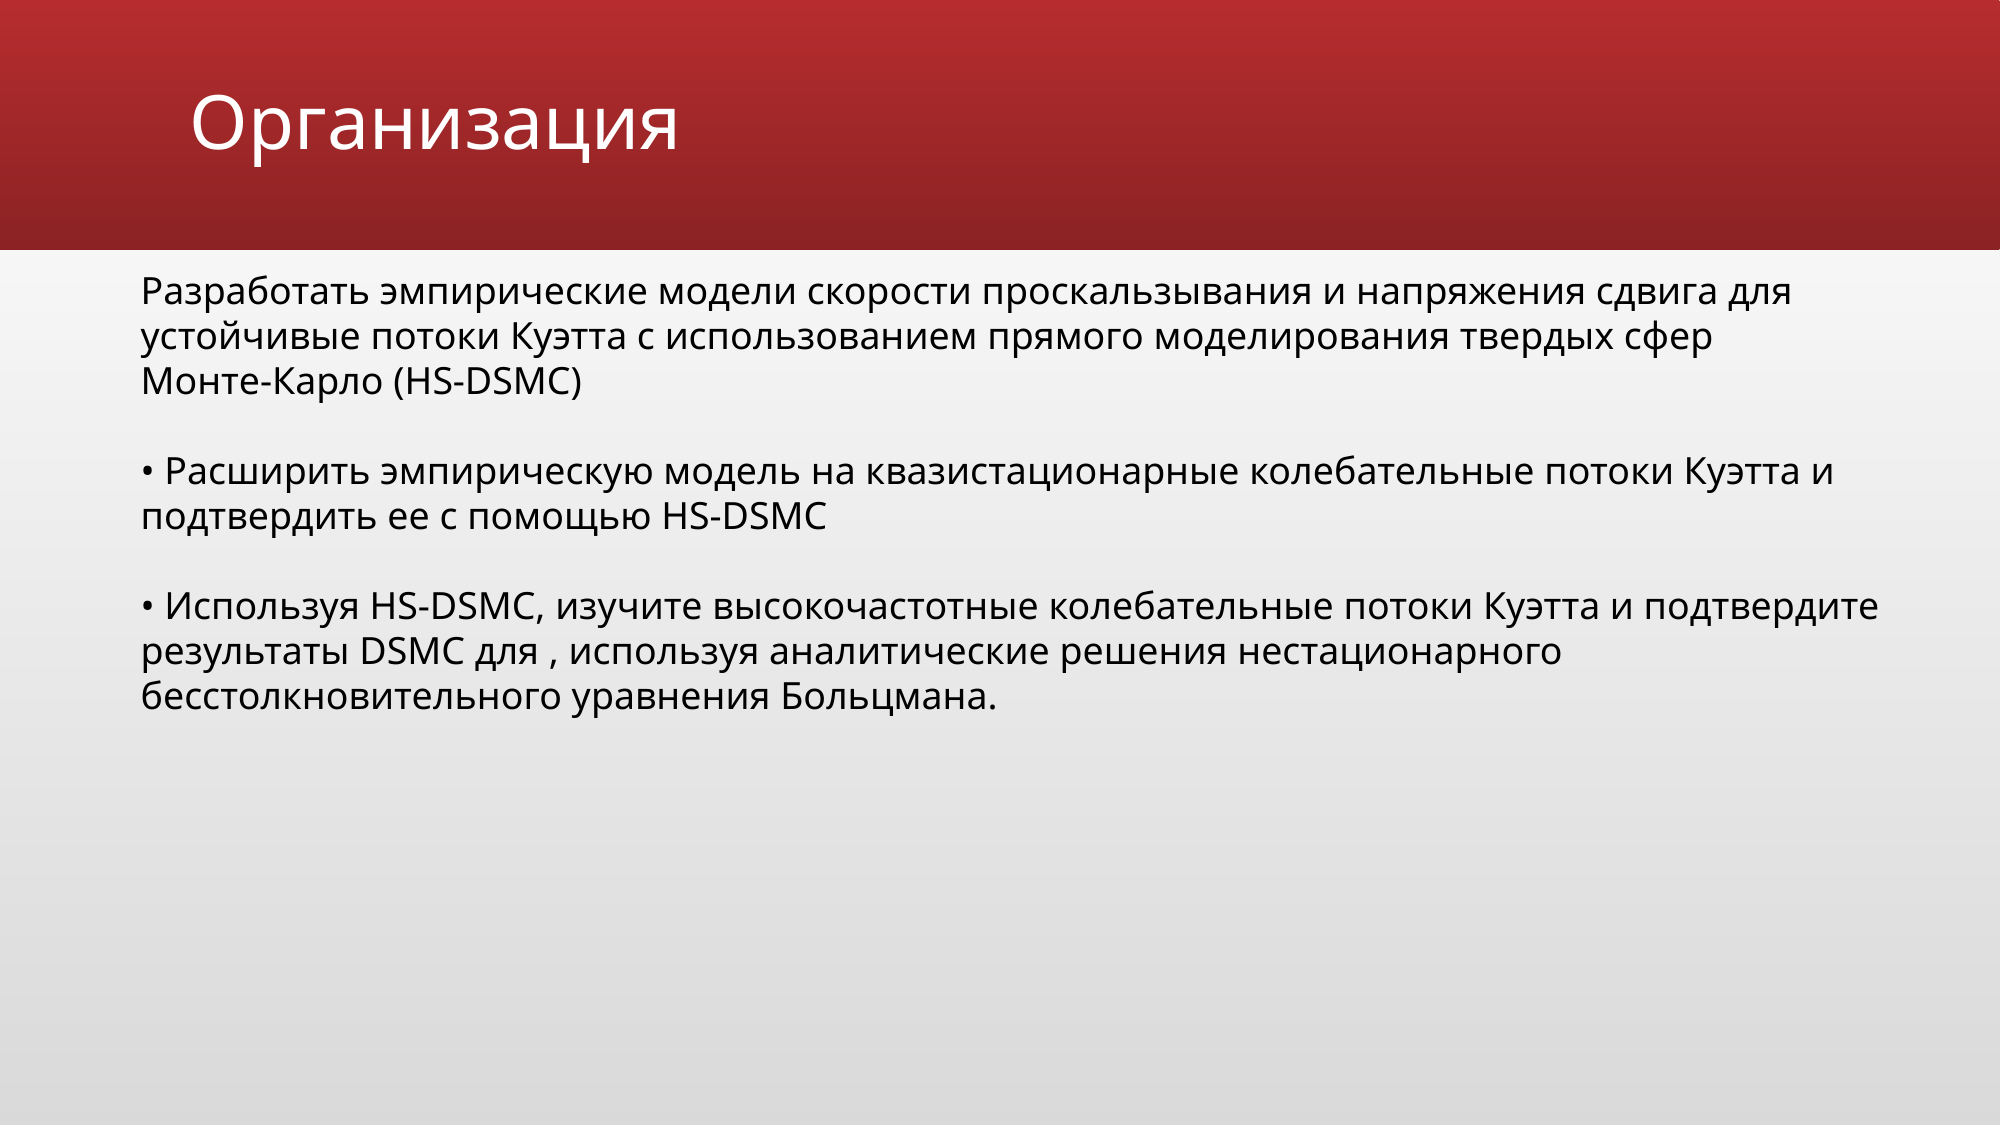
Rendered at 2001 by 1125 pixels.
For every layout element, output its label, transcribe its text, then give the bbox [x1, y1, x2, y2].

title Организация [174, 16, 1825, 234]
